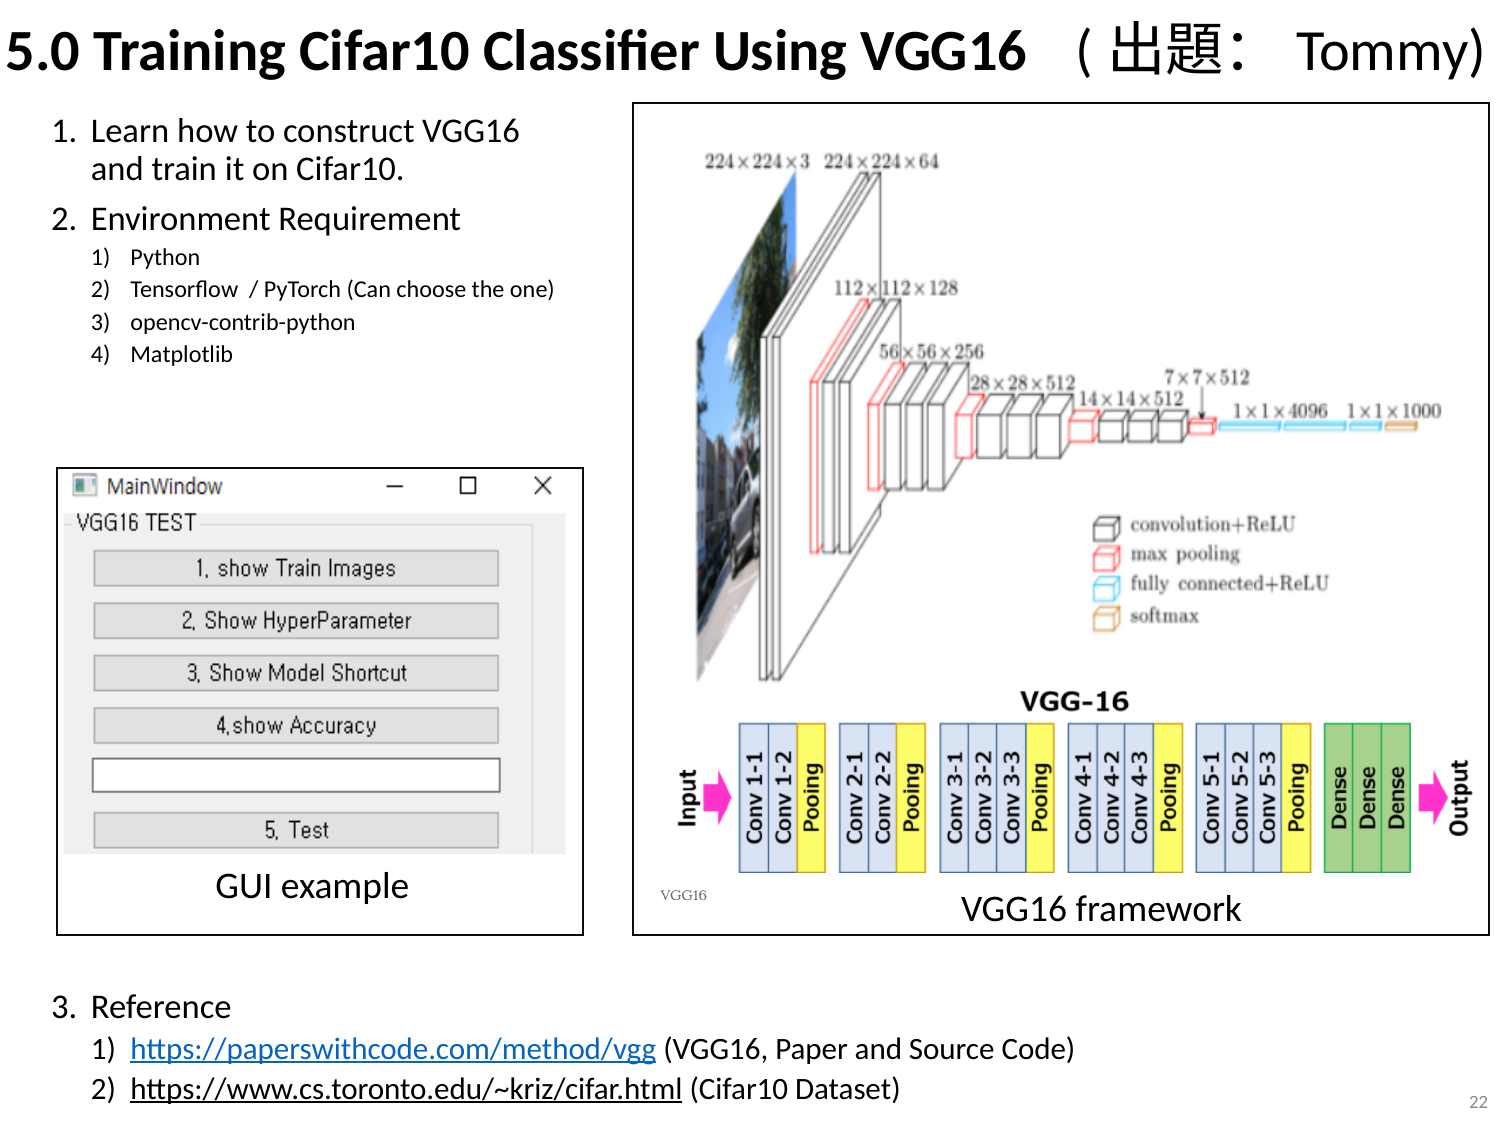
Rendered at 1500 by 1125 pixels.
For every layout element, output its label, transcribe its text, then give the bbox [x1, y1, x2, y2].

text_box VGG16 framework [918, 913, 1285, 937]
picture [633, 104, 1488, 913]
text_box [56, 467, 584, 936]
text_box [632, 102, 1490, 936]
slide_number 22 [1464, 1078, 1500, 1124]
text_box 5.0 Training Cifar10 Classifier Using VGG16 (出題：Tommy) [0, 13, 1500, 89]
picture [63, 464, 566, 854]
text_box Learn how to construct VGG16 and train it on Cifar10. Environment Requirement Python Tensorflow / PyTorch (Can choose the one) opencv-contrib-python Matplotlib Reference https://paperswithcode.com/method/vgg (VGG16, Paper and Source Code) https://www.cs.toronto.edu/~kriz/cifar.html (Cifar10 Dataset) [36, 98, 1464, 1125]
